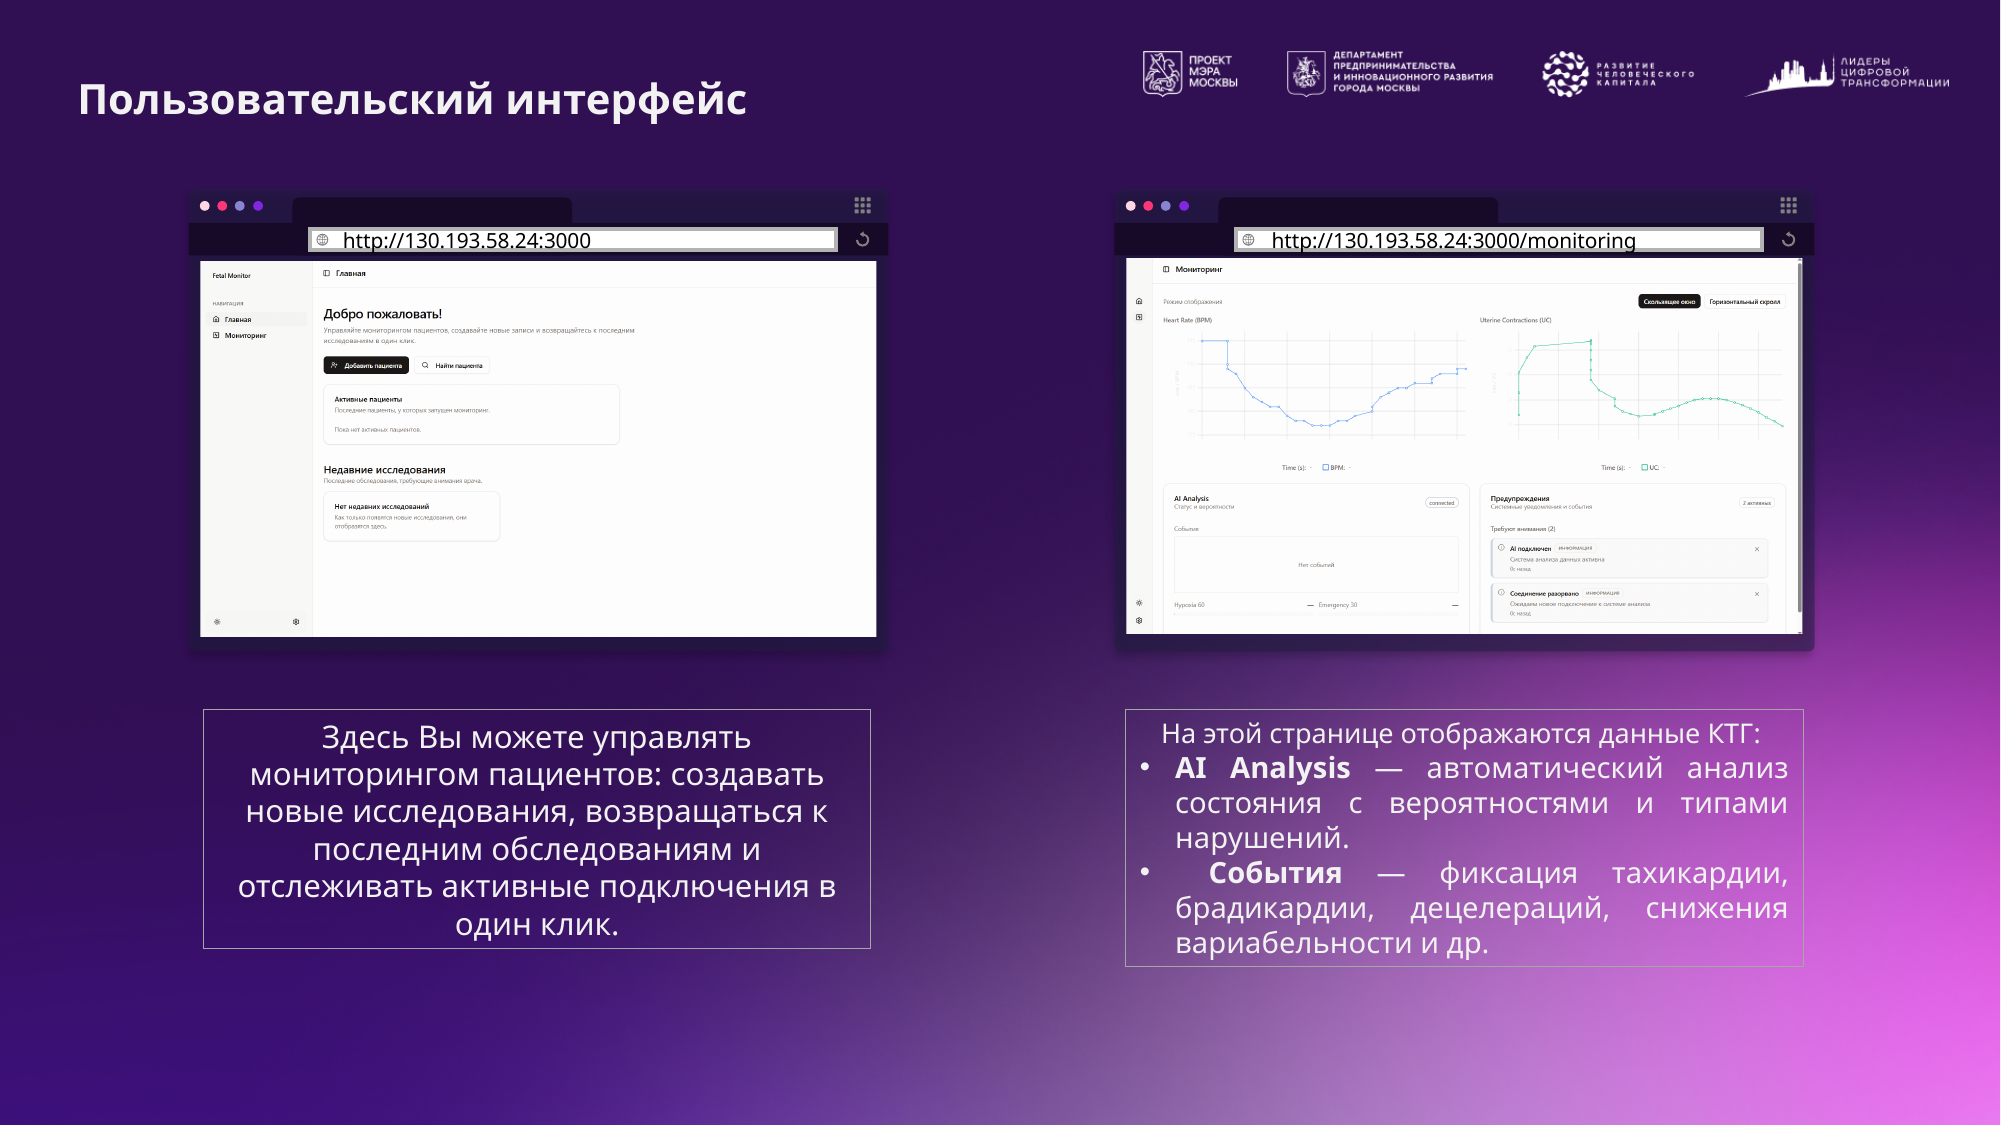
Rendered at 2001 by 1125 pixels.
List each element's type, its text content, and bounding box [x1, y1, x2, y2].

title Пользовательский интерфейс [62, 69, 1618, 131]
text_box На этой странице отображаются данные КТГ: AI Analysis — автоматический анализ состояния с вероятностями и типами нарушений. События — фиксация тахикардии, брадикардии, децелераций, снижения вариабельности и др. [1125, 709, 1804, 967]
picture [0, 0, 2001, 1125]
text_box Здесь Вы можете управлять мониторингом пациентов: создавать новые исследования, возвращаться к последним обследованиям и отслеживать активные подключения в один клик. [203, 709, 871, 949]
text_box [1114, 188, 1815, 652]
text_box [188, 188, 889, 652]
